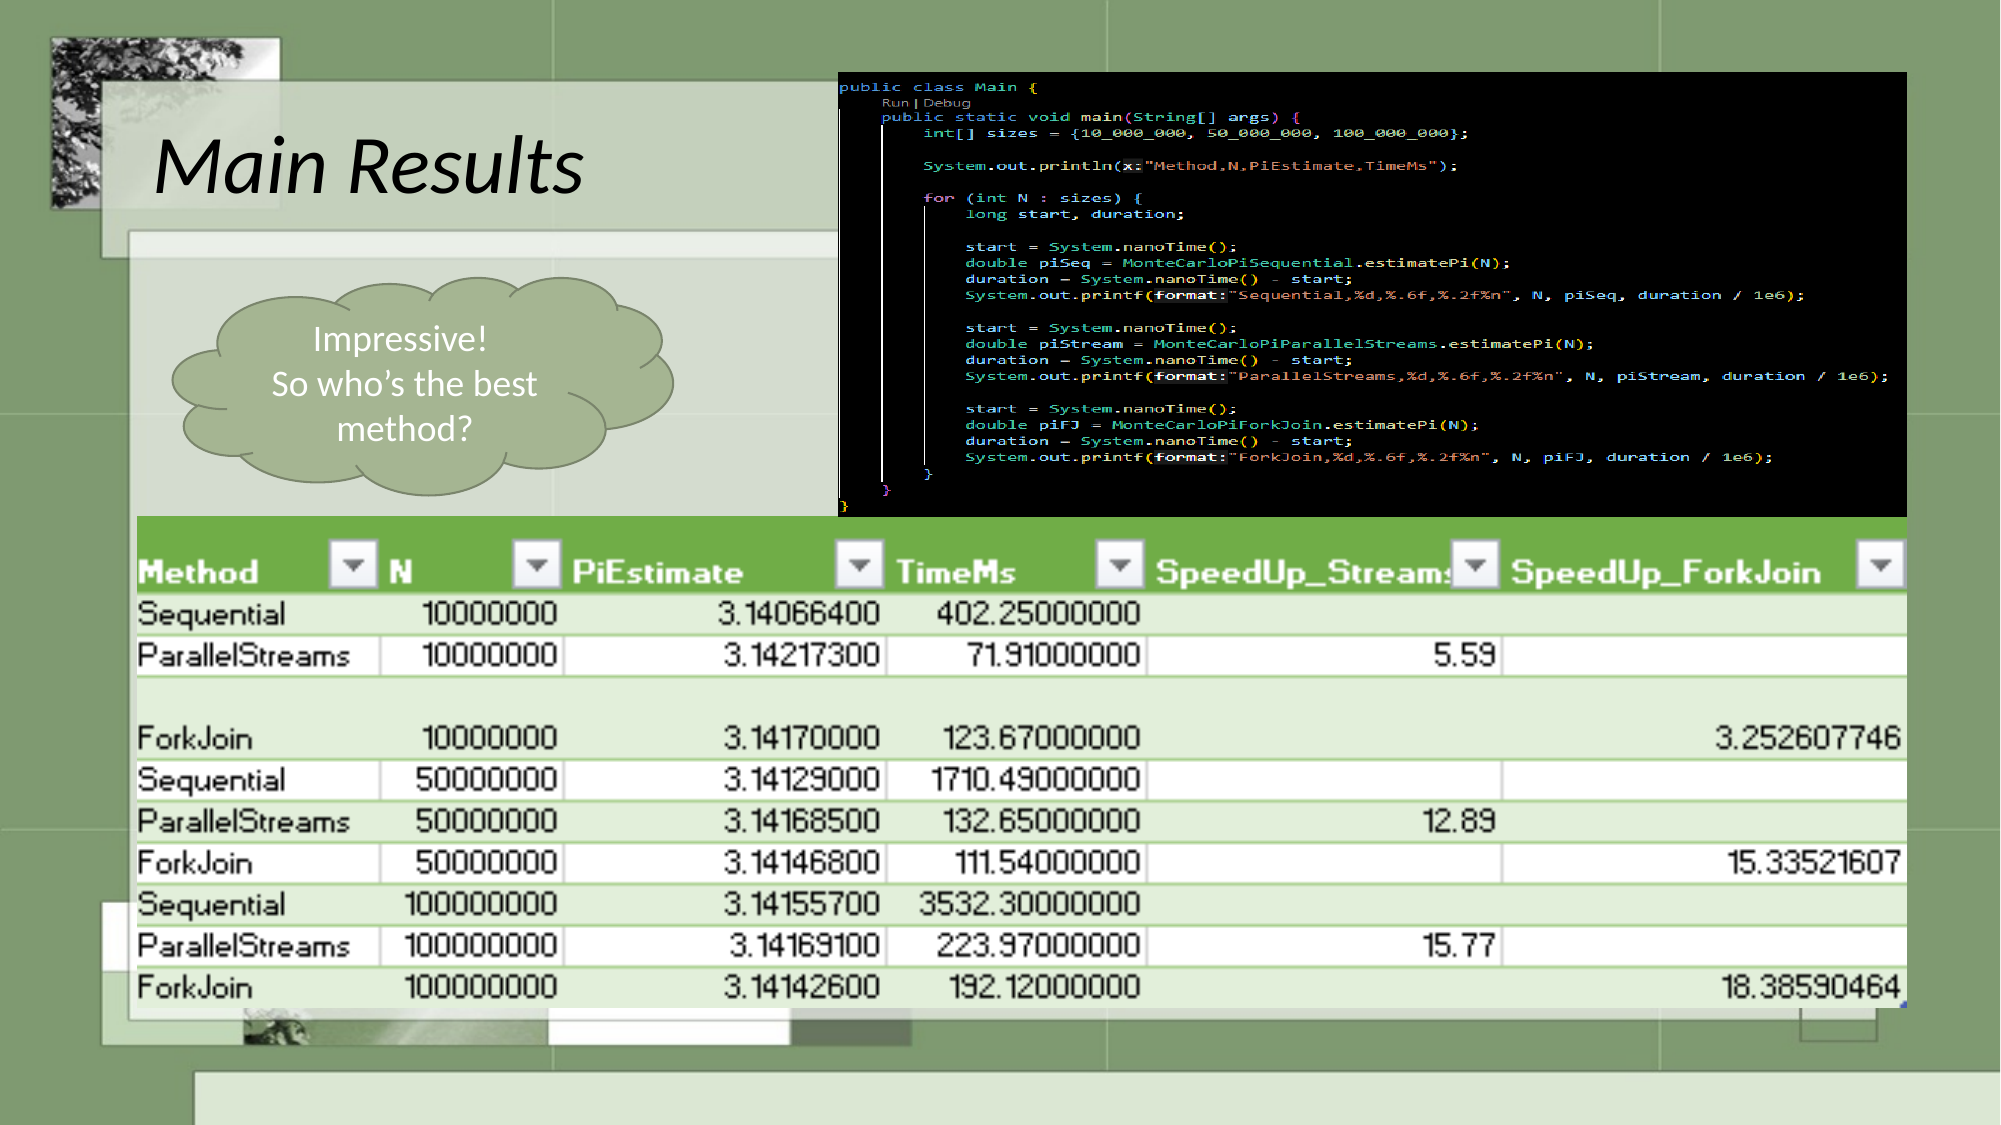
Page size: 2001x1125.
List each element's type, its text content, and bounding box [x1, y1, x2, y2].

picture [0, 0, 2001, 1125]
title Main Results [137, 59, 1863, 278]
text_box Impressive! So who’s the best method? [171, 276, 675, 497]
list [137, 516, 1907, 1008]
